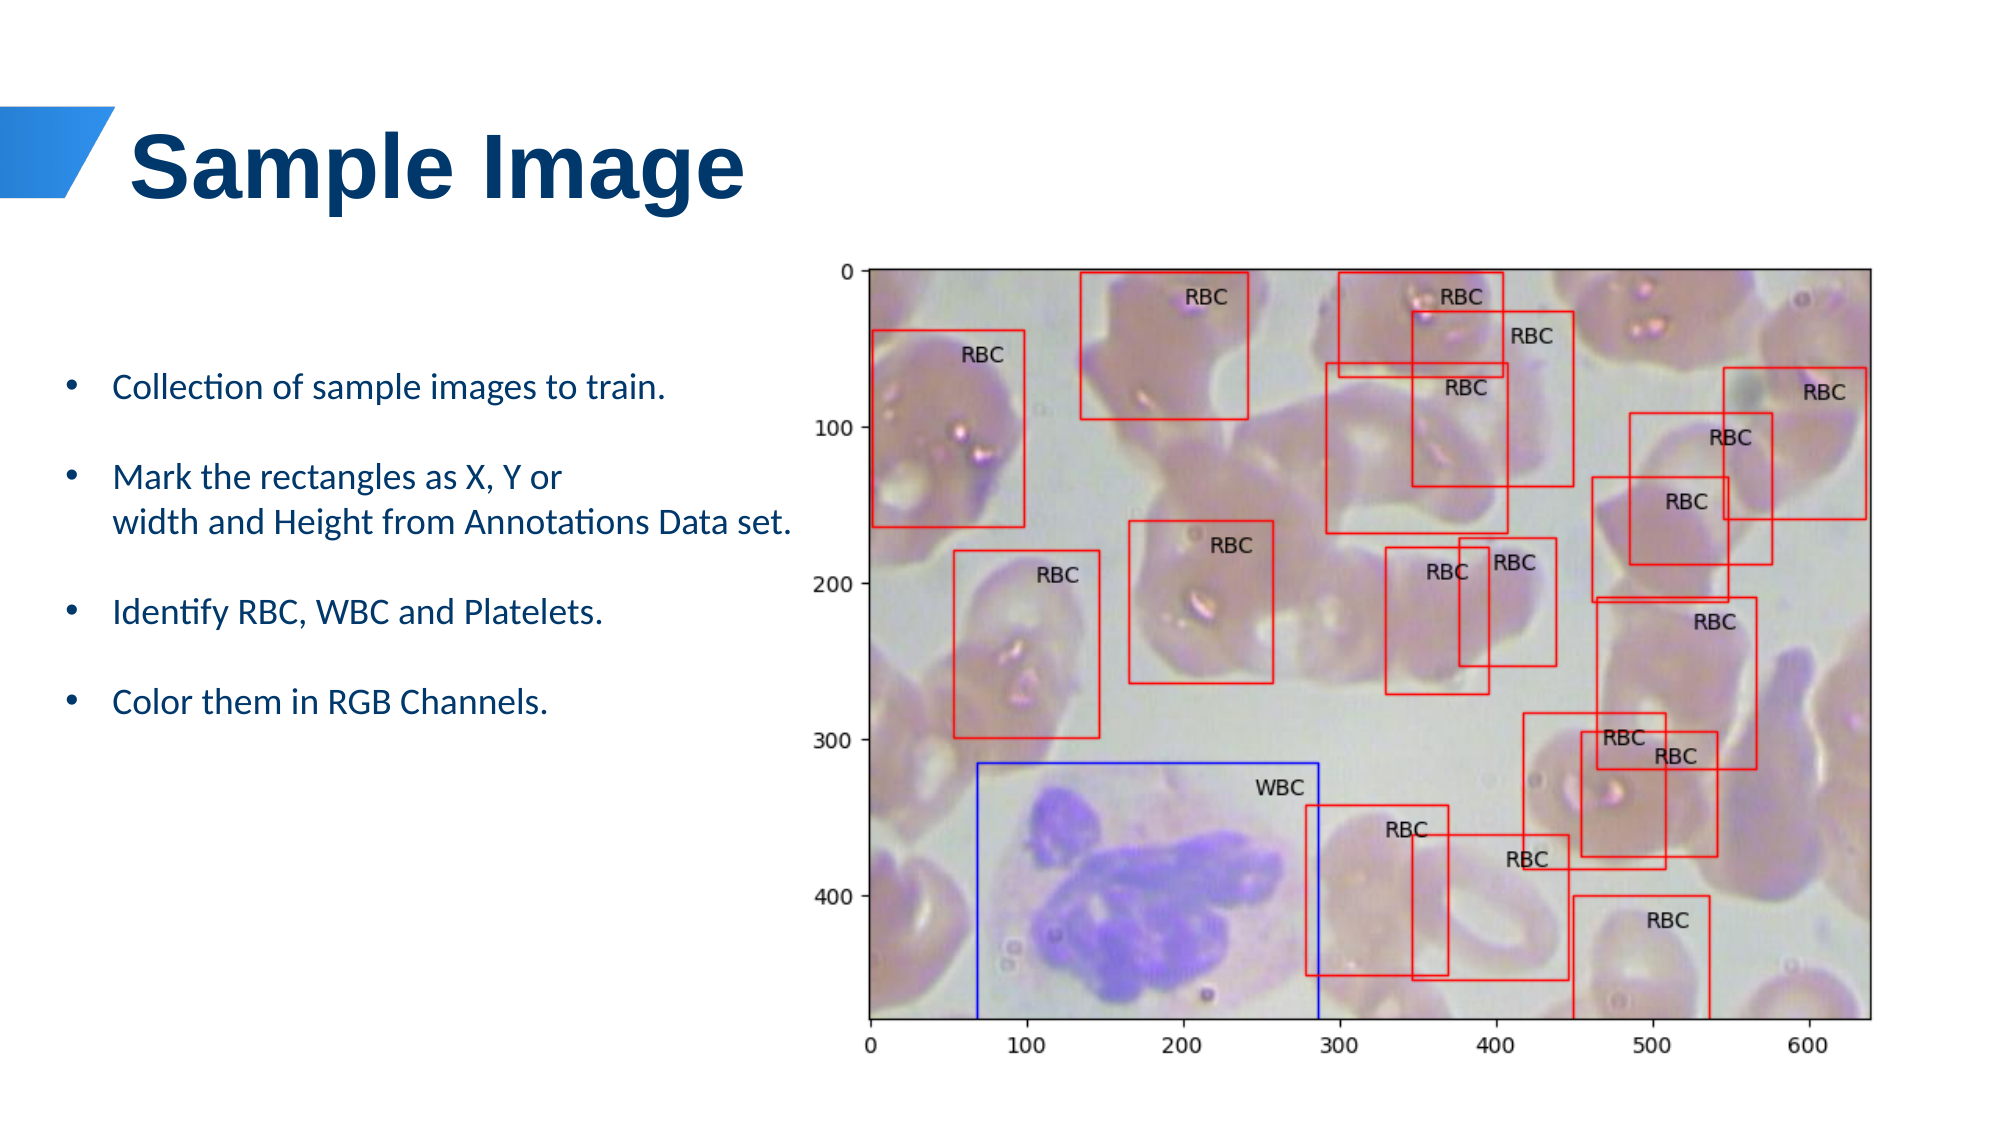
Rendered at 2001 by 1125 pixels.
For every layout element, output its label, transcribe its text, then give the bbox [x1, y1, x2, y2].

title Sample Image [114, 111, 1863, 278]
text_box Collection of sample images to train. Mark the rectangles as X, Y or width and Height from Annotations Data set. Identify RBC, WBC and Platelets. Color them in RGB Channels. [50, 355, 797, 775]
picture [797, 246, 1886, 1073]
picture [0, 46, 132, 265]
